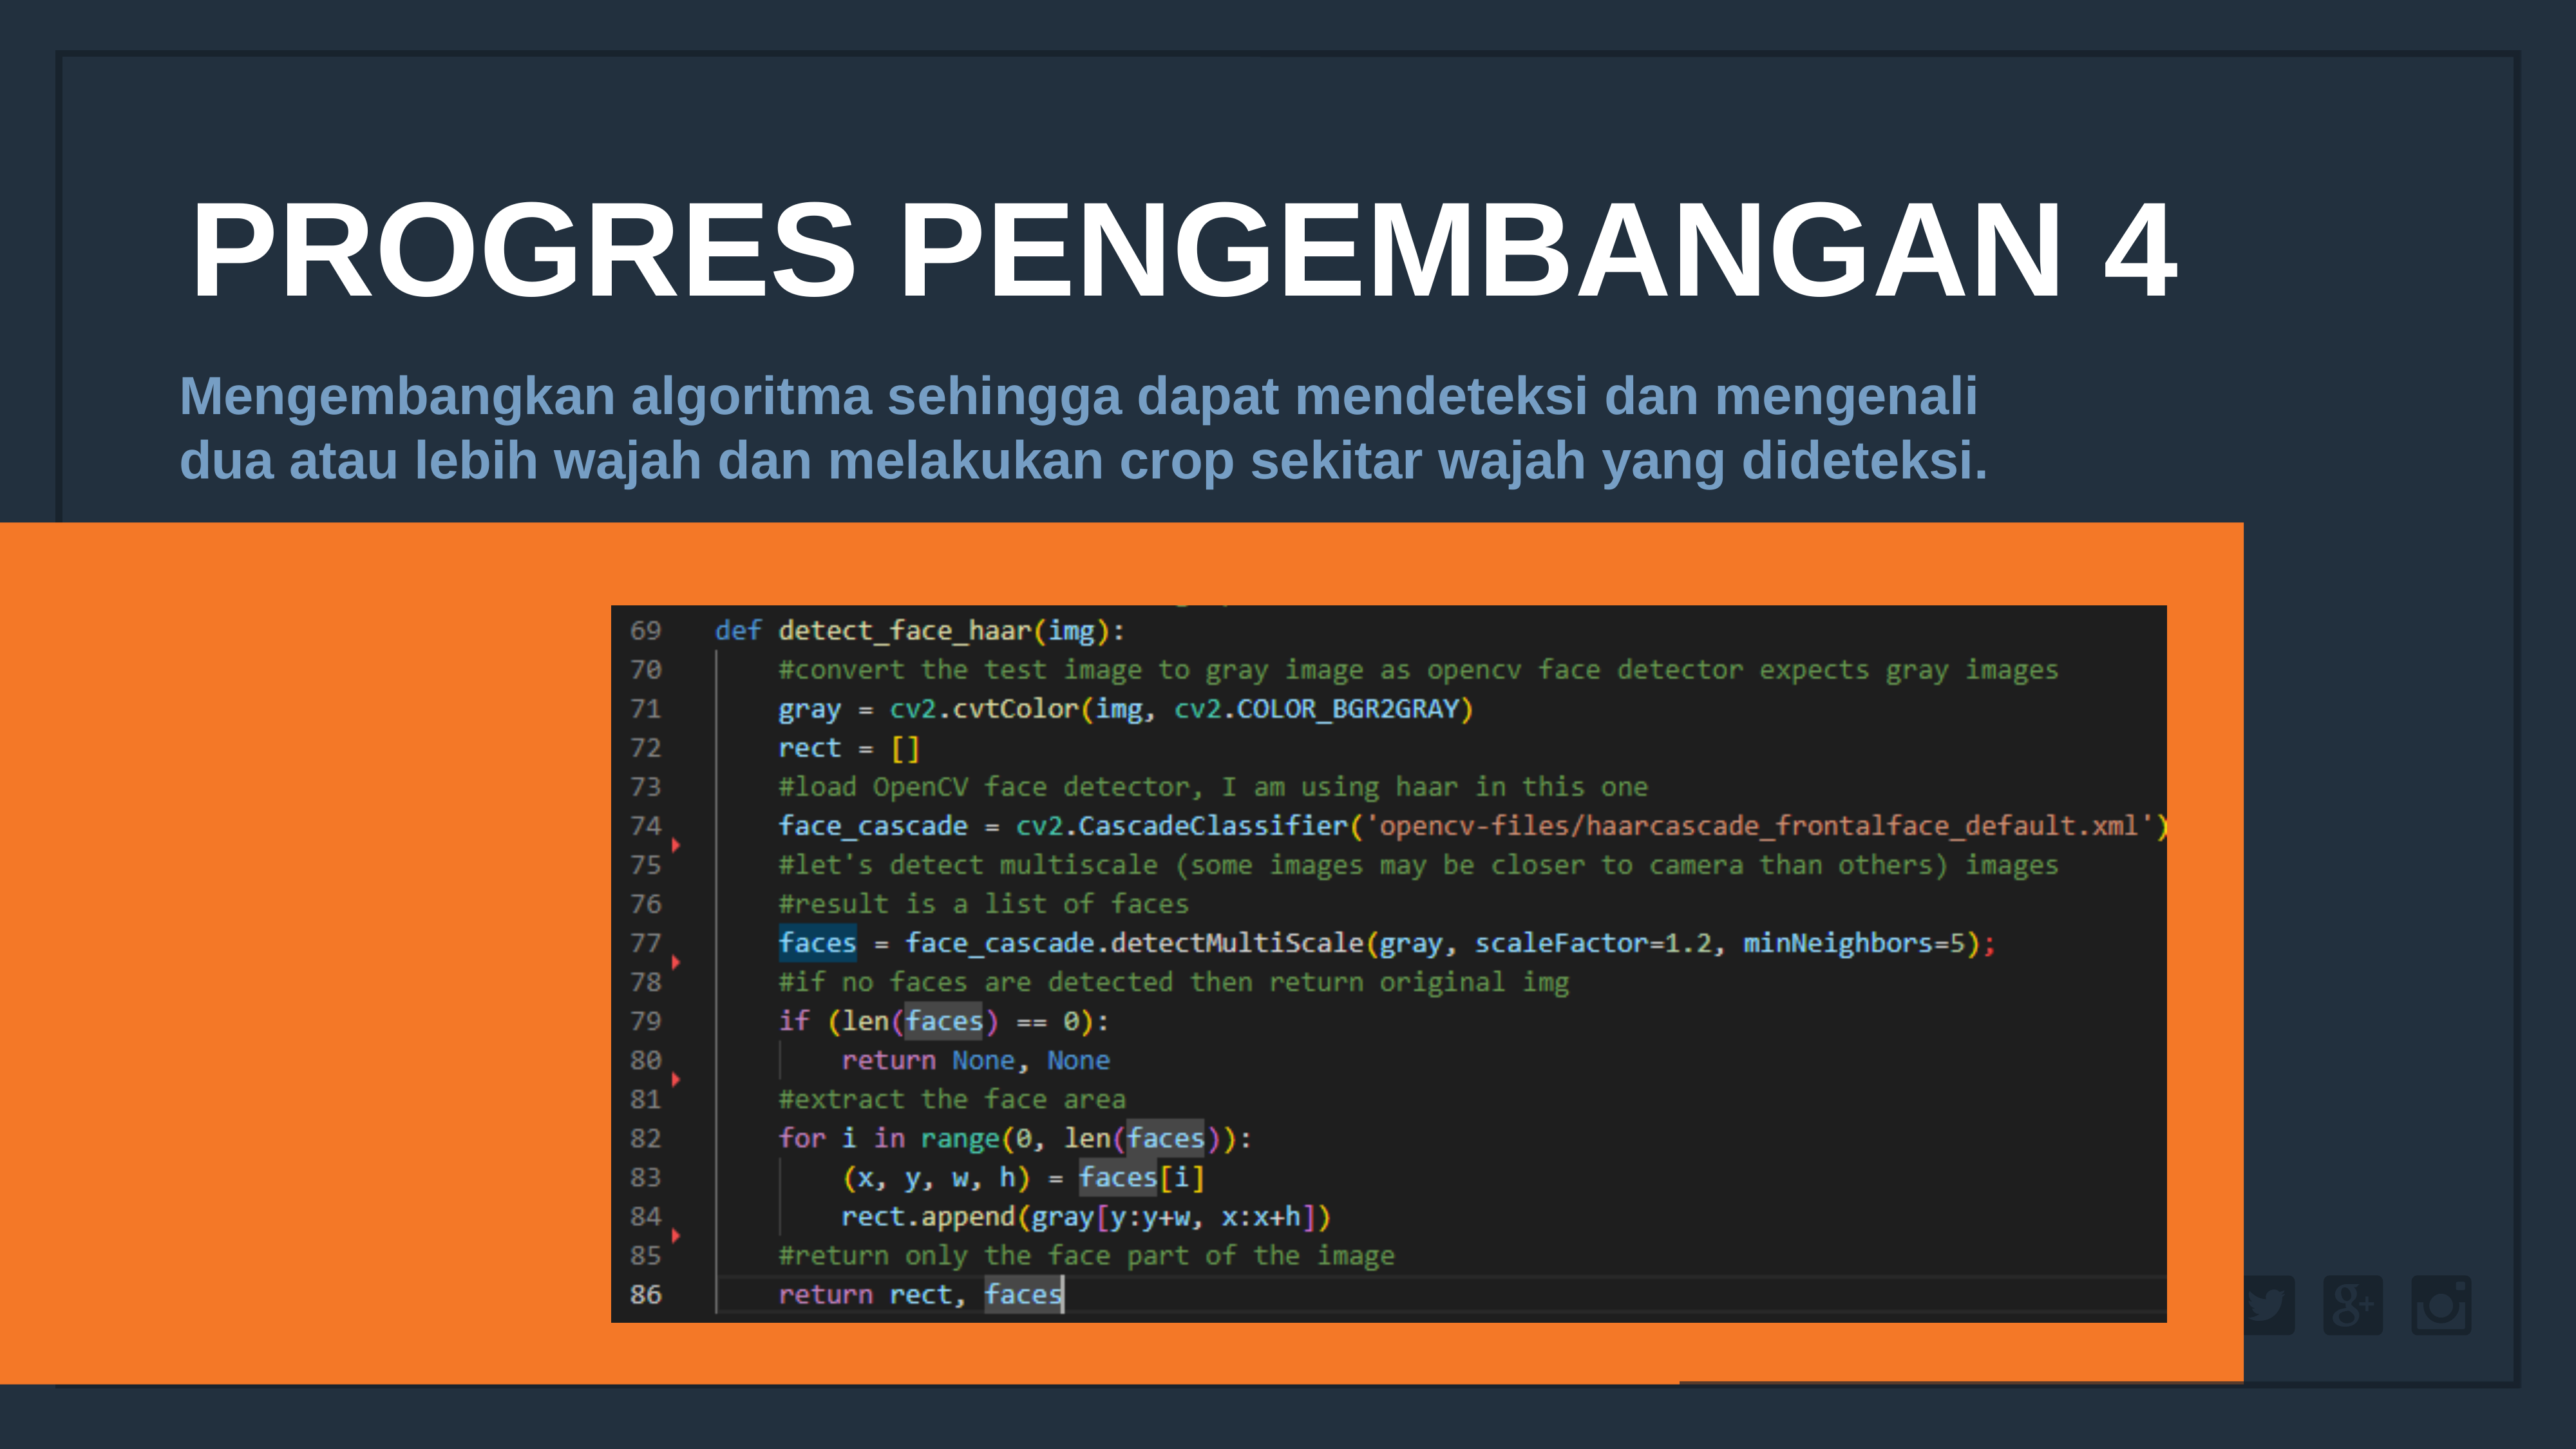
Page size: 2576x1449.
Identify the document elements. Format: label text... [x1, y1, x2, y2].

text_box [1260, 53, 2519, 1385]
text_box Mengembangkan algoritma sehingga dapat mendeteksi dan mengenali dua atau lebih wajah dan melakukan crop sekitar wajah yang dideteksi. [174, 355, 2040, 495]
text_box Progres Pengembangan 4 [184, 156, 1347, 328]
text_box [0, 522, 1679, 1385]
picture [611, 605, 2167, 1323]
